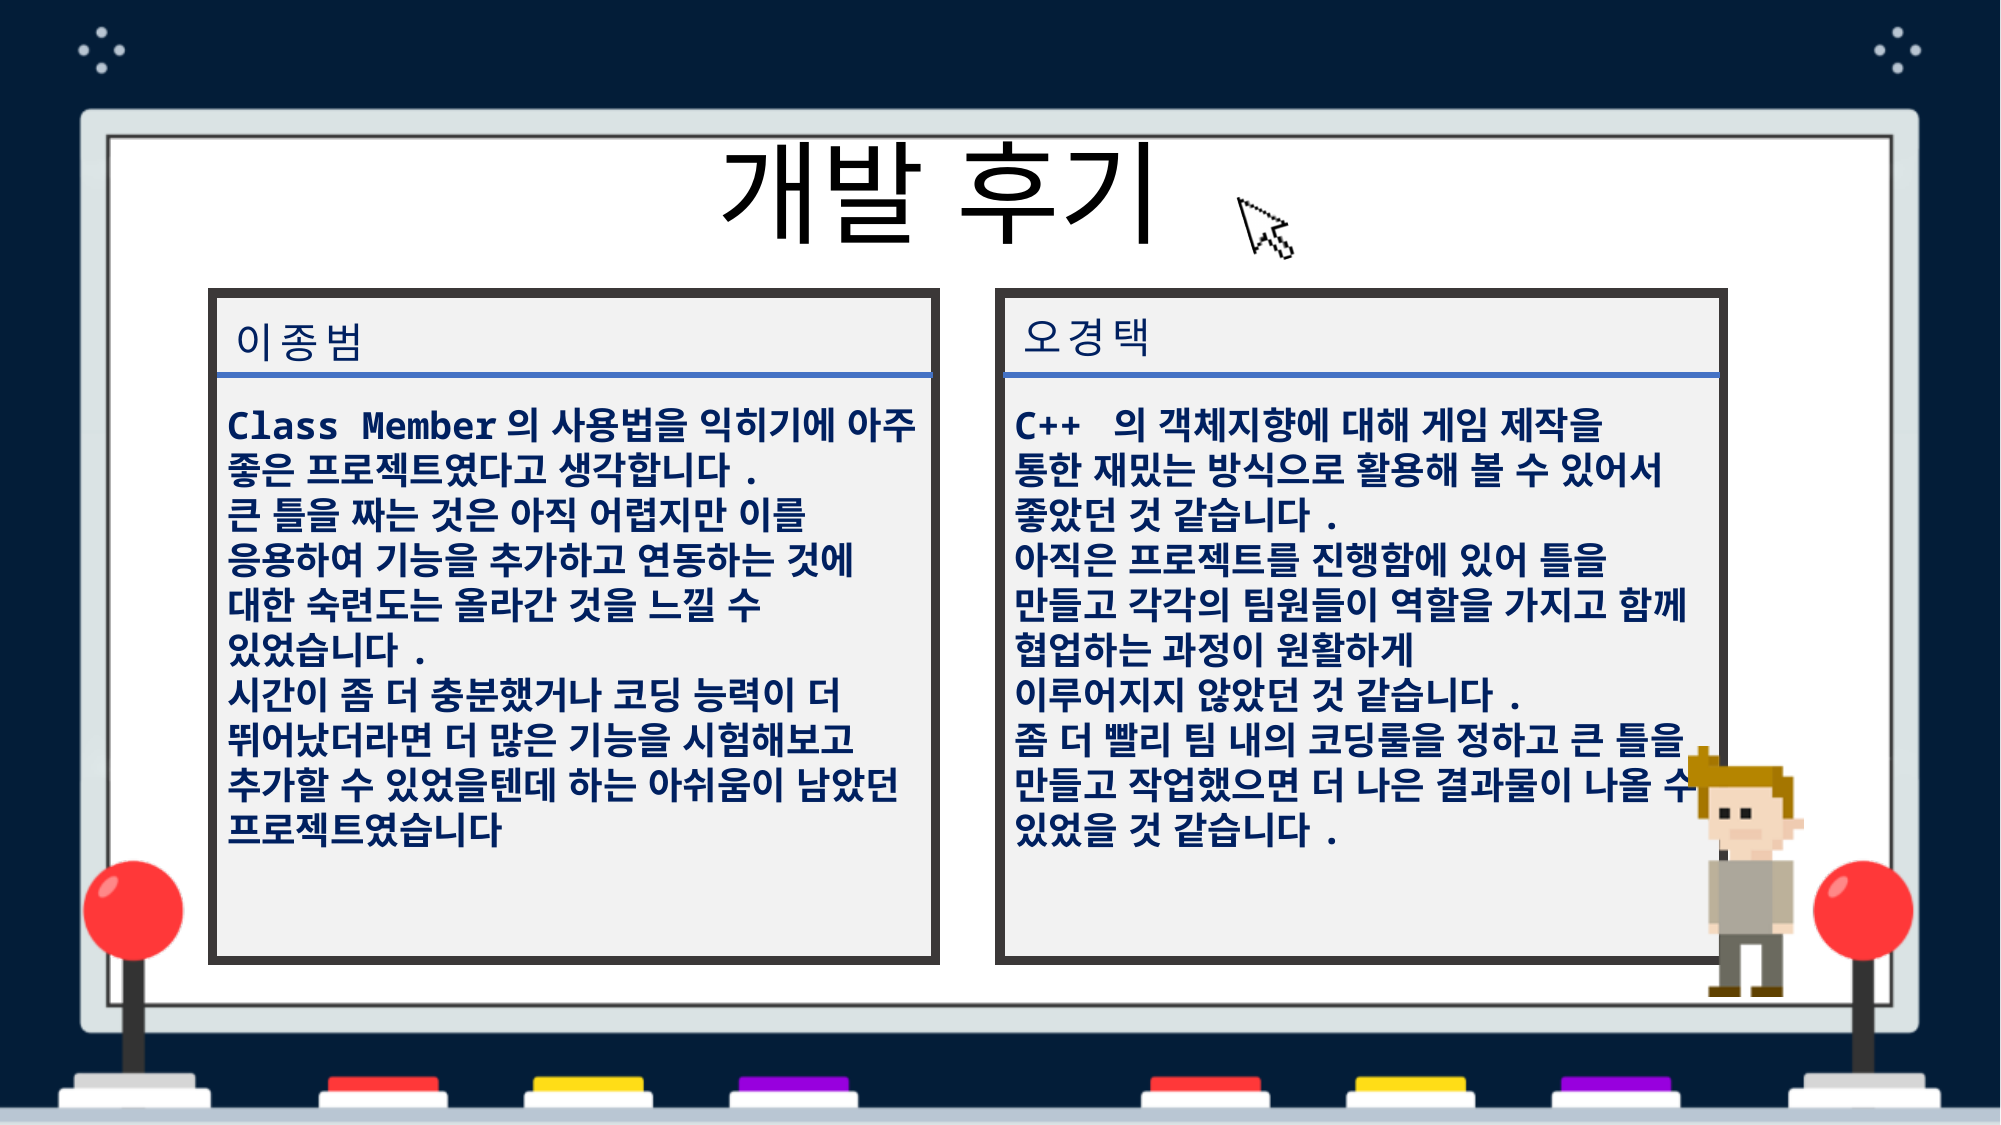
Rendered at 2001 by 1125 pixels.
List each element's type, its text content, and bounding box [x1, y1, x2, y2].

picture [0, 0, 2001, 1125]
text_box 개발 후기 [702, 115, 1298, 266]
text_box C++ 의 객체지향에 대해 게임 제작을 통한 재밌는 방식으로 활용해 볼 수 있어서 좋았던 것 같습니다. 아직은 프로젝트를 진행함에 있어 틀을 만들고 각각의 팀원들이 역할을 가지고 함께 협업하는 과정이 원활하게 이루어지지 않았던 것 같습니다. 좀 더 빨리 팀 내의 코딩룰을 정하고 큰 틀을 만들고 작업했으면 더 나은 결과물이 나올 수 있었을 것 같습니다. [999, 292, 1724, 961]
text_box Class Member의 사용법을 익히기에 아주 좋은 프로젝트였다고 생각합니다. 큰 틀을 짜는 것은 아직 어렵지만 이를 응용하여 기능을 추가하고 연동하는 것에 대한 숙련도는 올라간 것을 느낄 수 있었습니다. 시간이 좀 더 충분했거나 코딩 능력이 더 뛰어났더라면 더 많은 기능을 시험해보고 추가할 수 있었을텐데 하는 아쉬움이 남았던 프로젝트였습니다 [211, 292, 937, 961]
text_box 이종범 [221, 309, 575, 372]
text_box 오경택 [1008, 304, 1362, 370]
